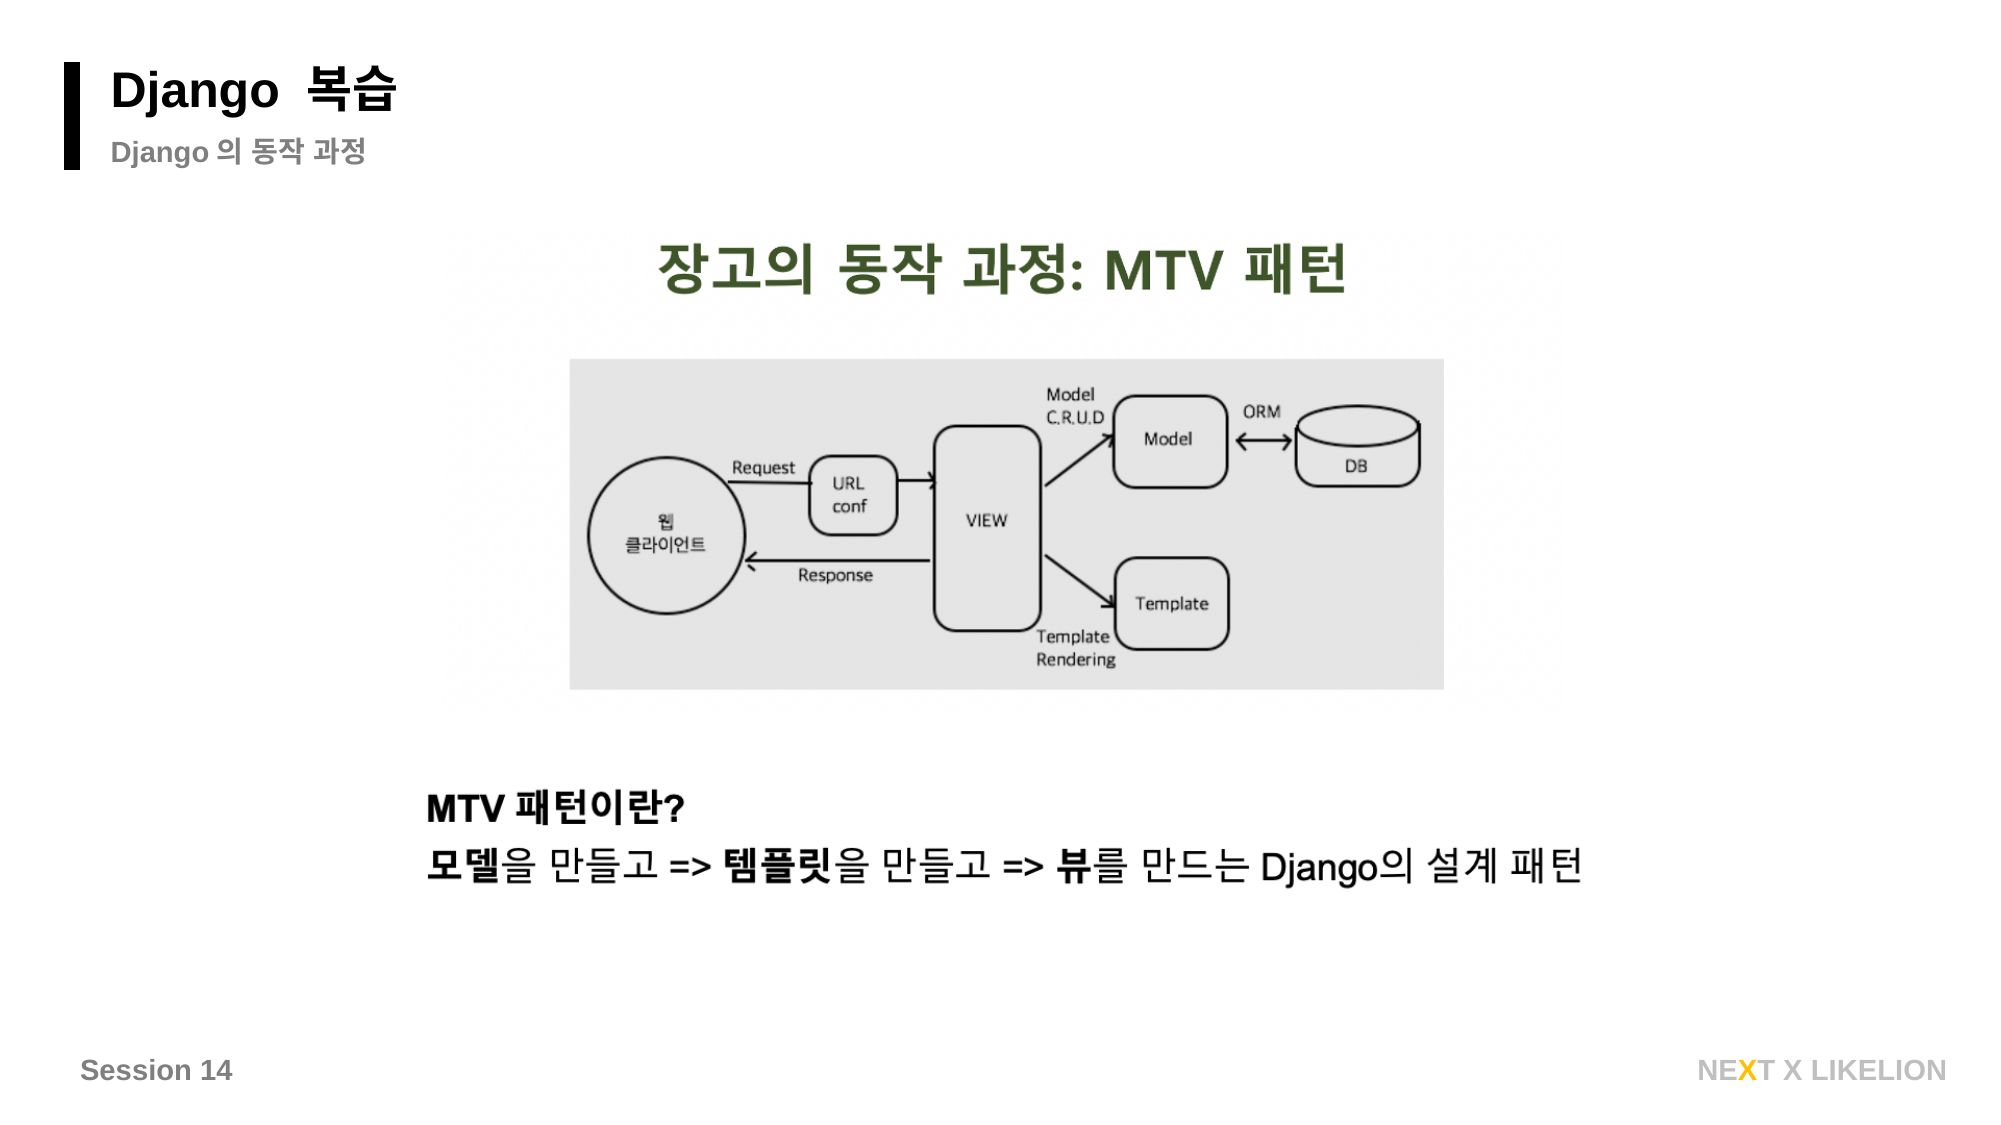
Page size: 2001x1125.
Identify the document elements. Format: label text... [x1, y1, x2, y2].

text_box Session 14 [65, 1044, 253, 1095]
text_box NEXT X LIKELION [1682, 1044, 1965, 1095]
picture [403, 225, 1597, 900]
text_box Django 복습 [95, 49, 448, 125]
text_box [64, 63, 80, 170]
text_box Django의 동작 과정 [95, 125, 405, 176]
